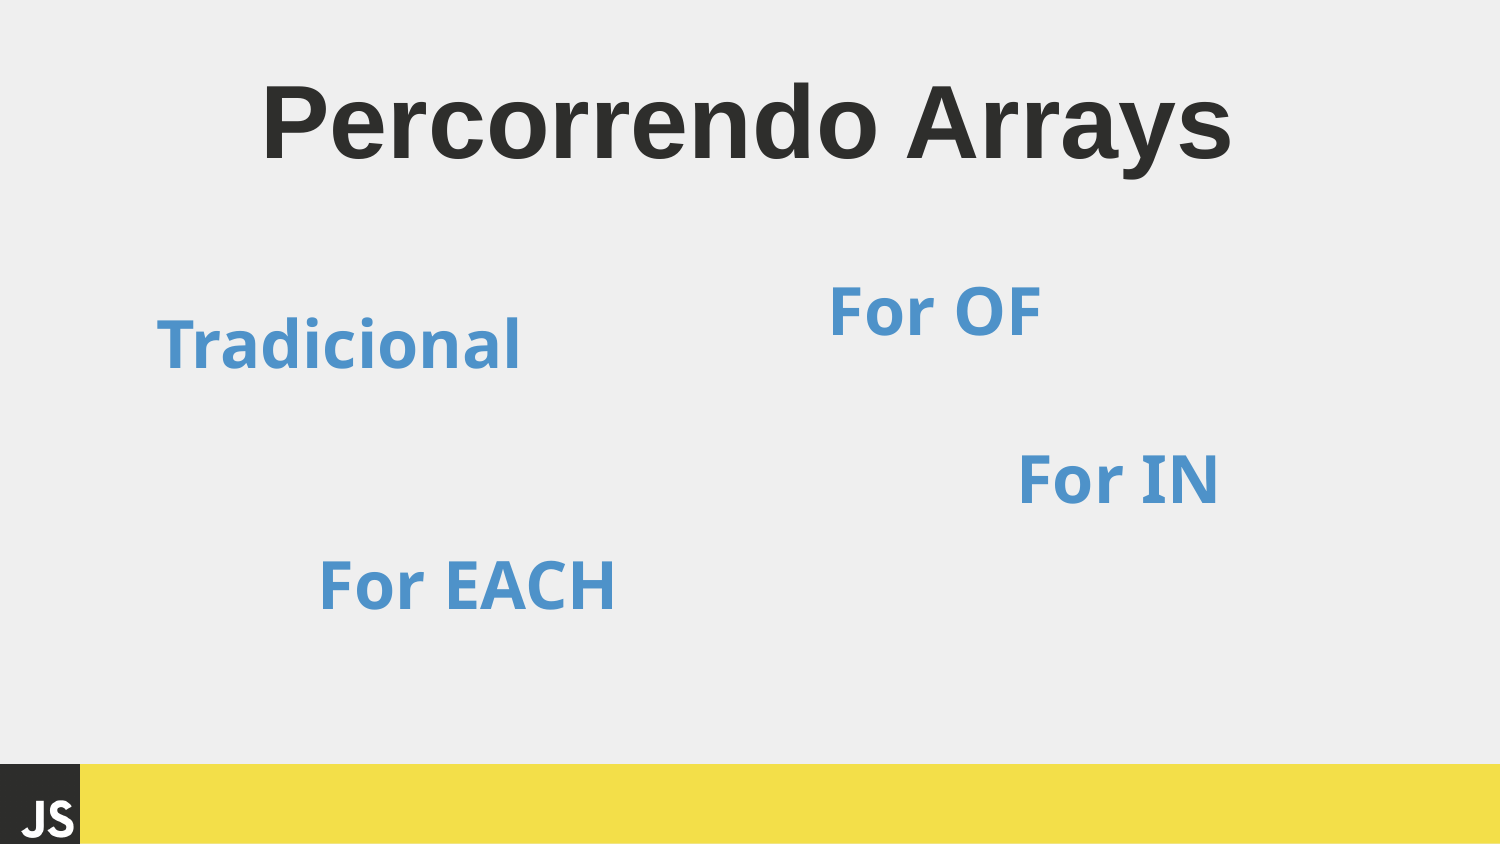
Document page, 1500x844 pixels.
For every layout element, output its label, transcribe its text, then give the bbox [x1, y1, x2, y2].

text_box Tradicional [131, 287, 548, 414]
text_box For OF [676, 253, 1195, 380]
text_box [80, 764, 1500, 844]
picture [0, 763, 80, 844]
text_box For EACH [169, 528, 768, 726]
text_box Percorrendo Arrays [88, 63, 1408, 212]
text_box For IN [935, 421, 1303, 585]
